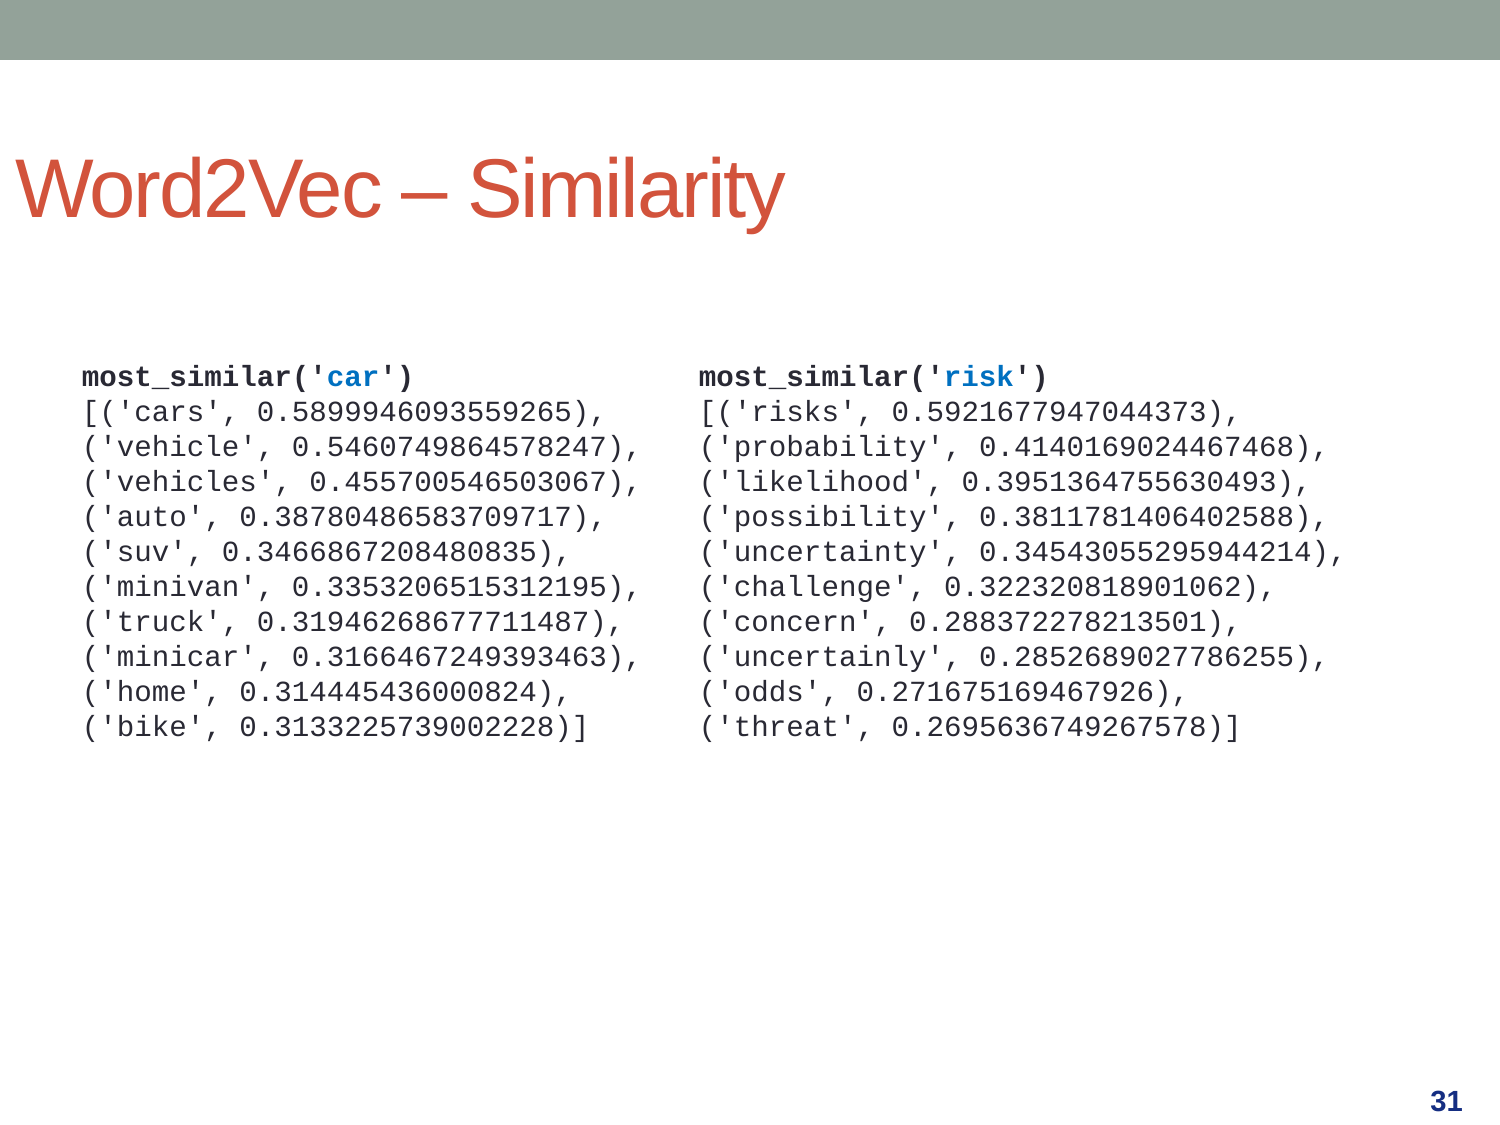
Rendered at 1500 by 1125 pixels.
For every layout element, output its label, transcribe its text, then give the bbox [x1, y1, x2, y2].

text_box most_similar('car') [('cars', 0.5899946093559265), ('vehicle', 0.5460749864578247), ('vehicles', 0.455700546503067), ('auto', 0.38780486583709717), ('suv', 0.3466867208480835), ('minivan', 0.3353206515312195), ('truck', 0.31946268677711487), ('minicar', 0.3166467249393463), ('home', 0.314445436000824), ('bike', 0.3133225739002228)] [67, 349, 675, 750]
slide_number 31 [1415, 1070, 1499, 1125]
title Word2Vec – Similarity [0, 101, 1325, 266]
text_box most_similar('risk') [('risks', 0.5921677947044373), ('probability', 0.4140169024467468), ('likelihood', 0.3951364755630493), ('possibility', 0.3811781406402588), ('uncertainty', 0.34543055295944214), ('challenge', 0.322320818901062), ('concern', 0.288372278213501), ('uncertainly', 0.2852689027786255), ('odds', 0.271675169467926), ('threat', 0.2695636749267578)] [684, 349, 1379, 750]
text_box [64, 278, 1483, 1047]
